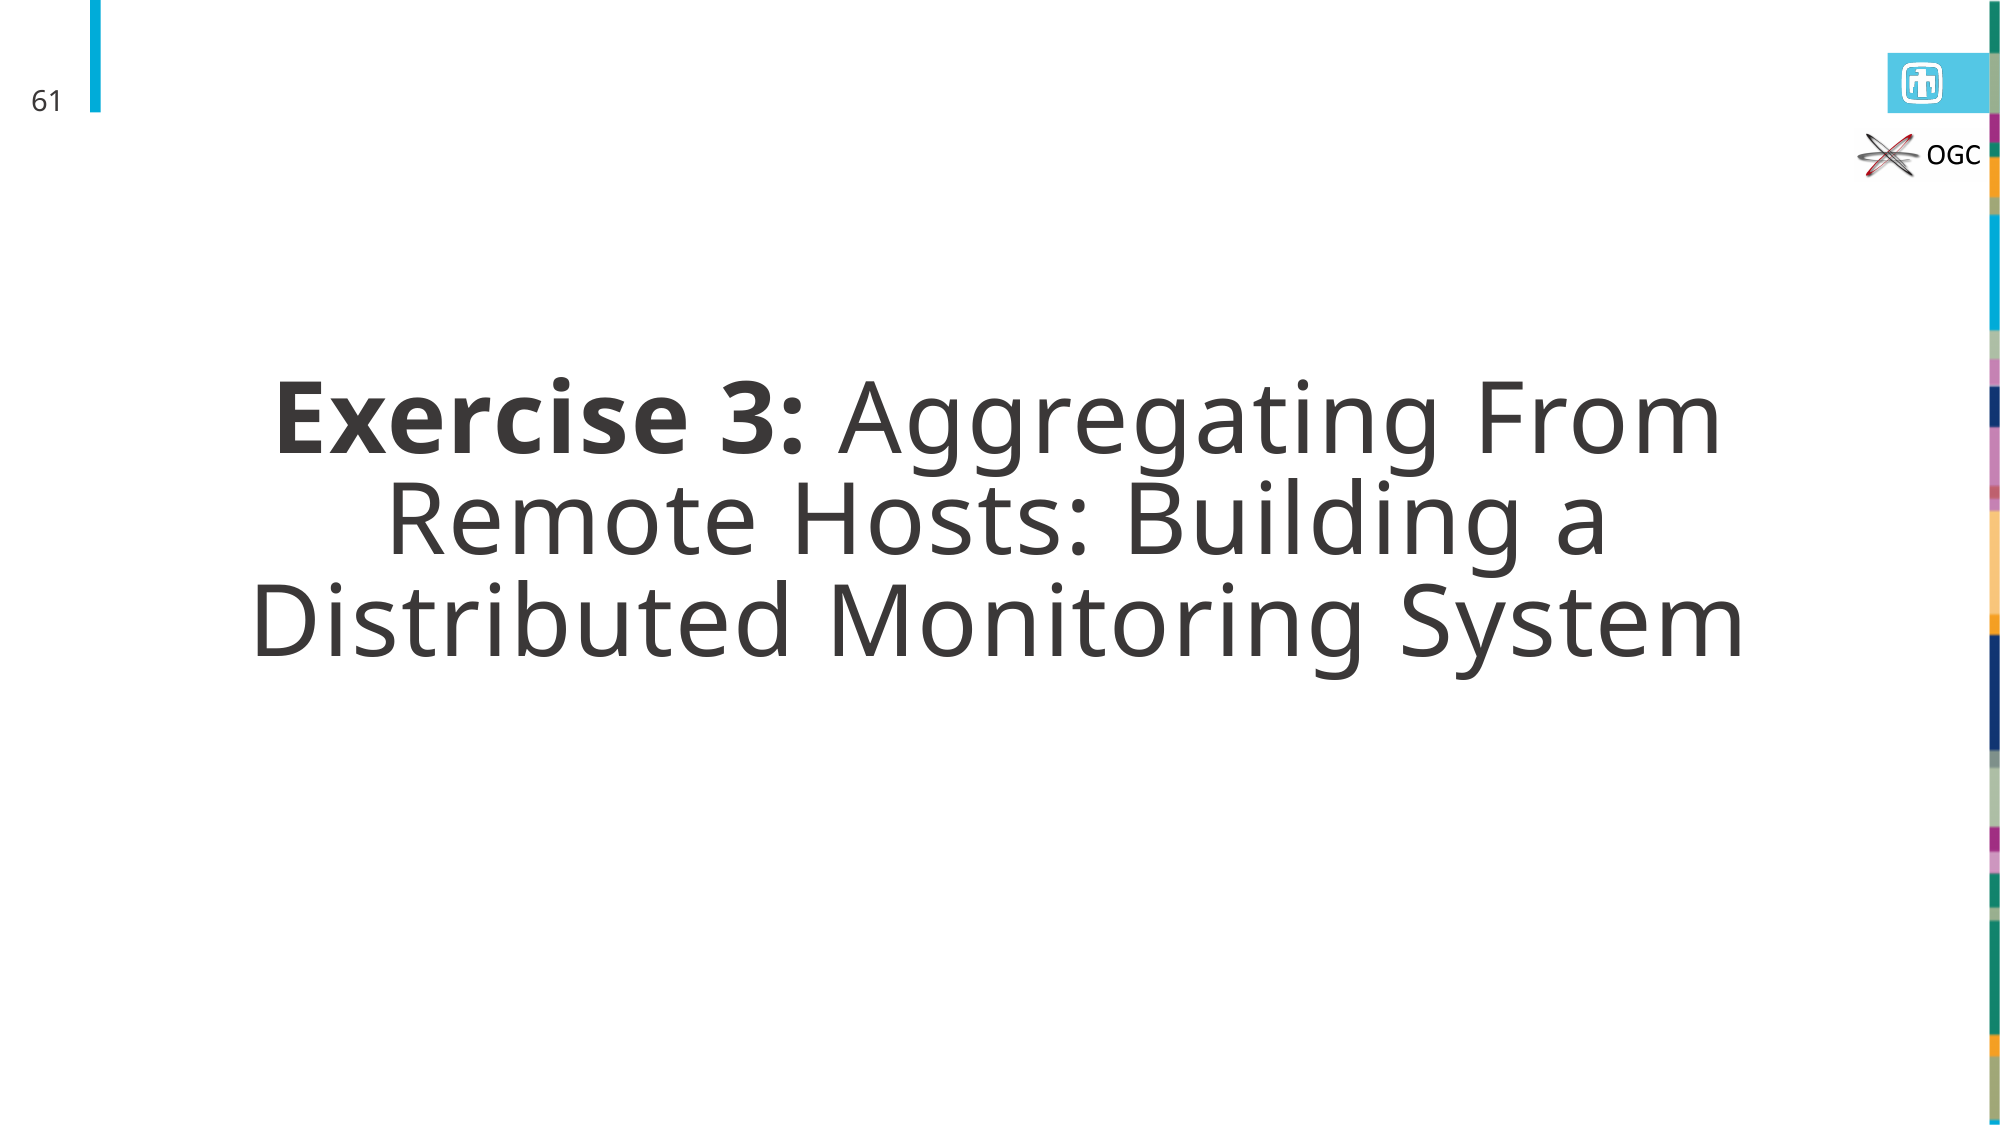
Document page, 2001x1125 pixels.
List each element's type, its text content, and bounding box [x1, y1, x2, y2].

title Exercise 3: Aggregating From Remote Hosts: Building a Distributed Monitoring System [137, 364, 1863, 761]
picture [1901, 62, 1944, 104]
picture [1990, 1, 1999, 215]
slide_number 61 [10, 71, 80, 132]
picture [1854, 128, 1987, 182]
picture [1990, 330, 1999, 1120]
